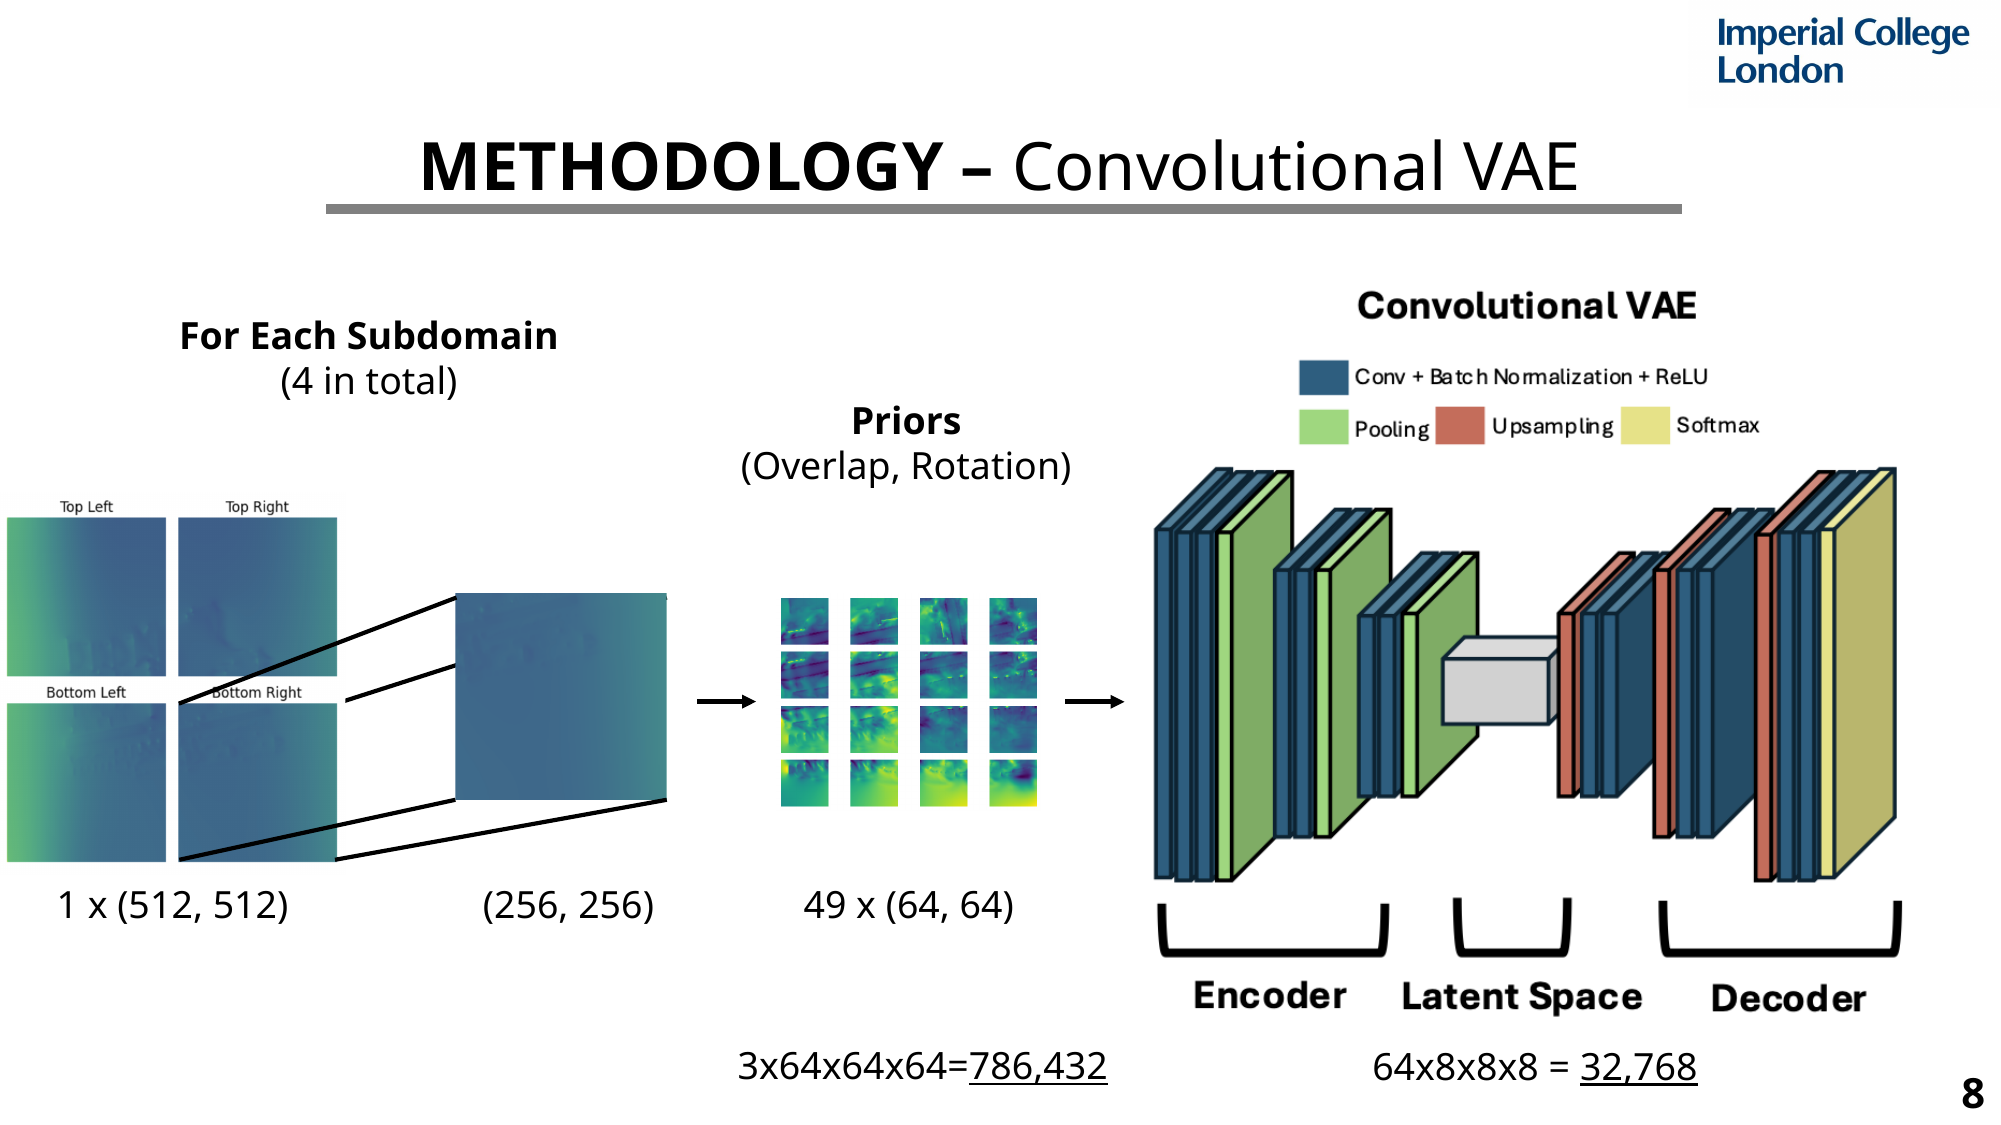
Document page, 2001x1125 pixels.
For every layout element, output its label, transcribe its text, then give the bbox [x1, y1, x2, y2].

text_box 8 [1946, 1059, 2000, 1125]
picture [0, 491, 346, 876]
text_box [334, 799, 668, 861]
text_box For Each Subdomain (4 in total) [164, 304, 574, 410]
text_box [178, 799, 334, 861]
text_box 1 x (512, 512) [41, 876, 304, 934]
text_box 64x8x8x8 = 32,768 [1357, 1036, 1723, 1095]
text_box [178, 597, 458, 705]
picture [1688, 0, 2000, 109]
picture [454, 592, 668, 799]
title METHODOLOGY – Convolutional VAE [137, 59, 1863, 278]
text_box 49 x (64, 64) [788, 873, 1029, 934]
text_box Priors (Overlap, Rotation) [726, 389, 1087, 495]
picture [776, 592, 1041, 811]
picture [1113, 250, 1916, 1036]
text_box (256, 256) [468, 873, 669, 934]
text_box 3x64x64x64=786,432 [722, 1034, 1123, 1095]
